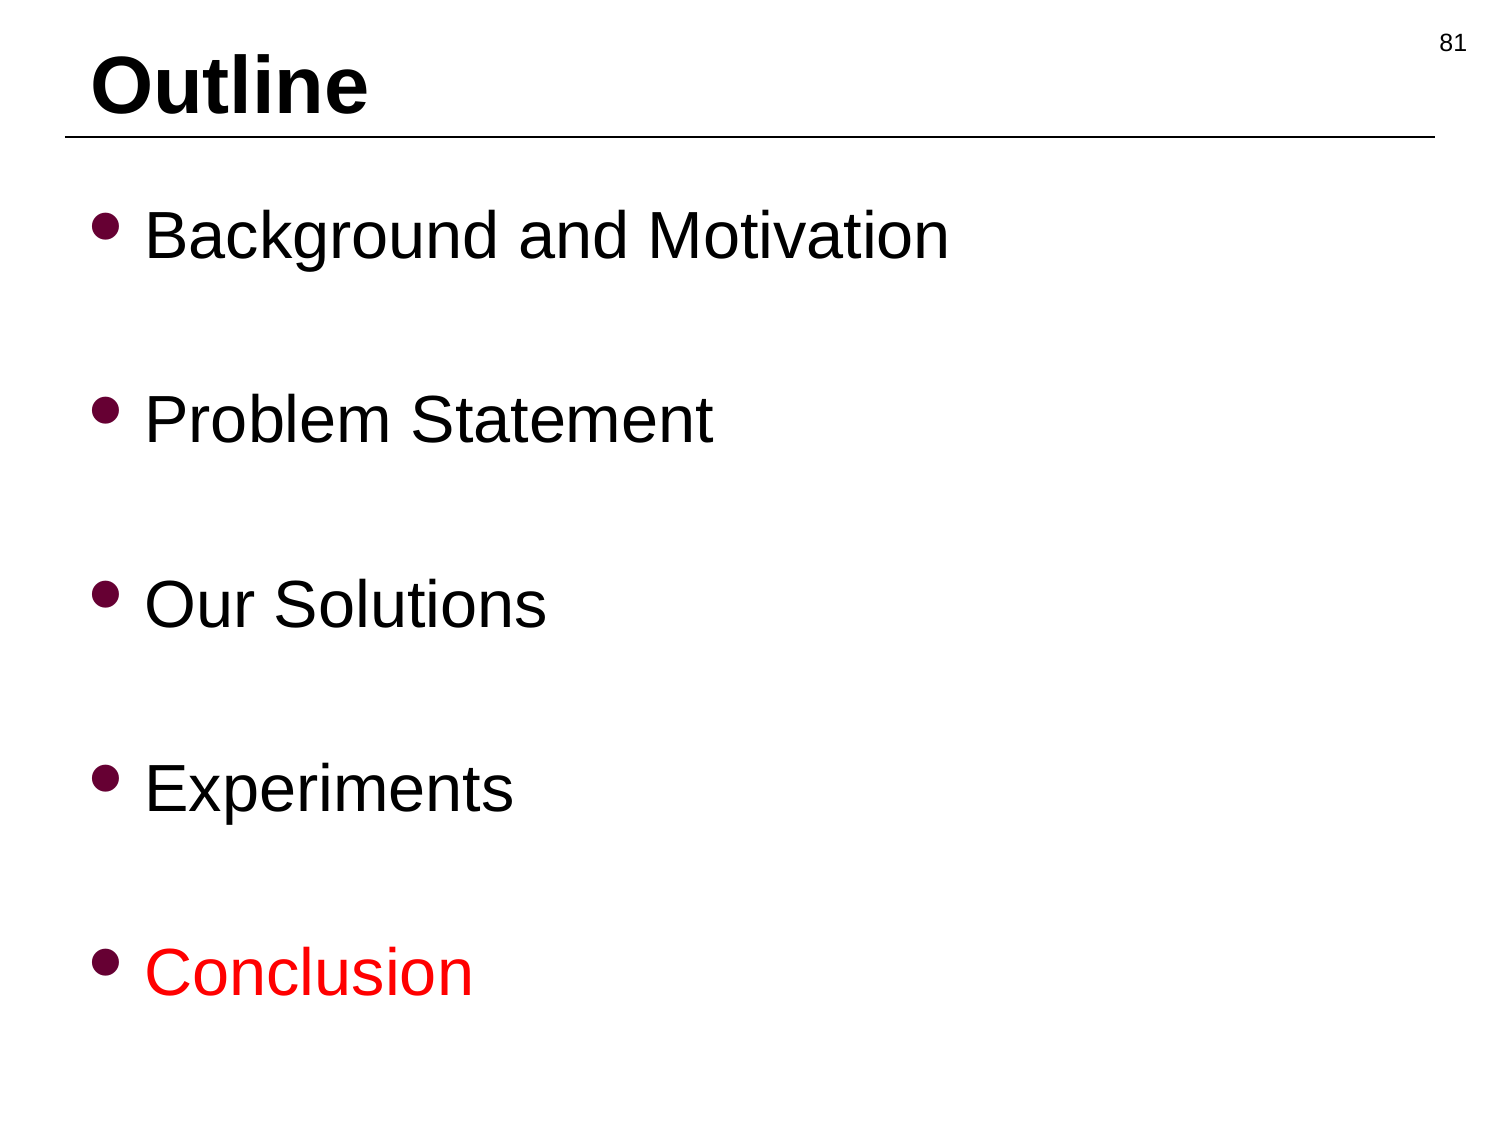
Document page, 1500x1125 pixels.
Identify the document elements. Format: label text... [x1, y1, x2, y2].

title Outline [75, 20, 1425, 138]
slide_number 81 [1131, 18, 1483, 62]
list Background and Motivation Problem Statement Our Solutions Experiments Conclusion [73, 184, 1424, 948]
